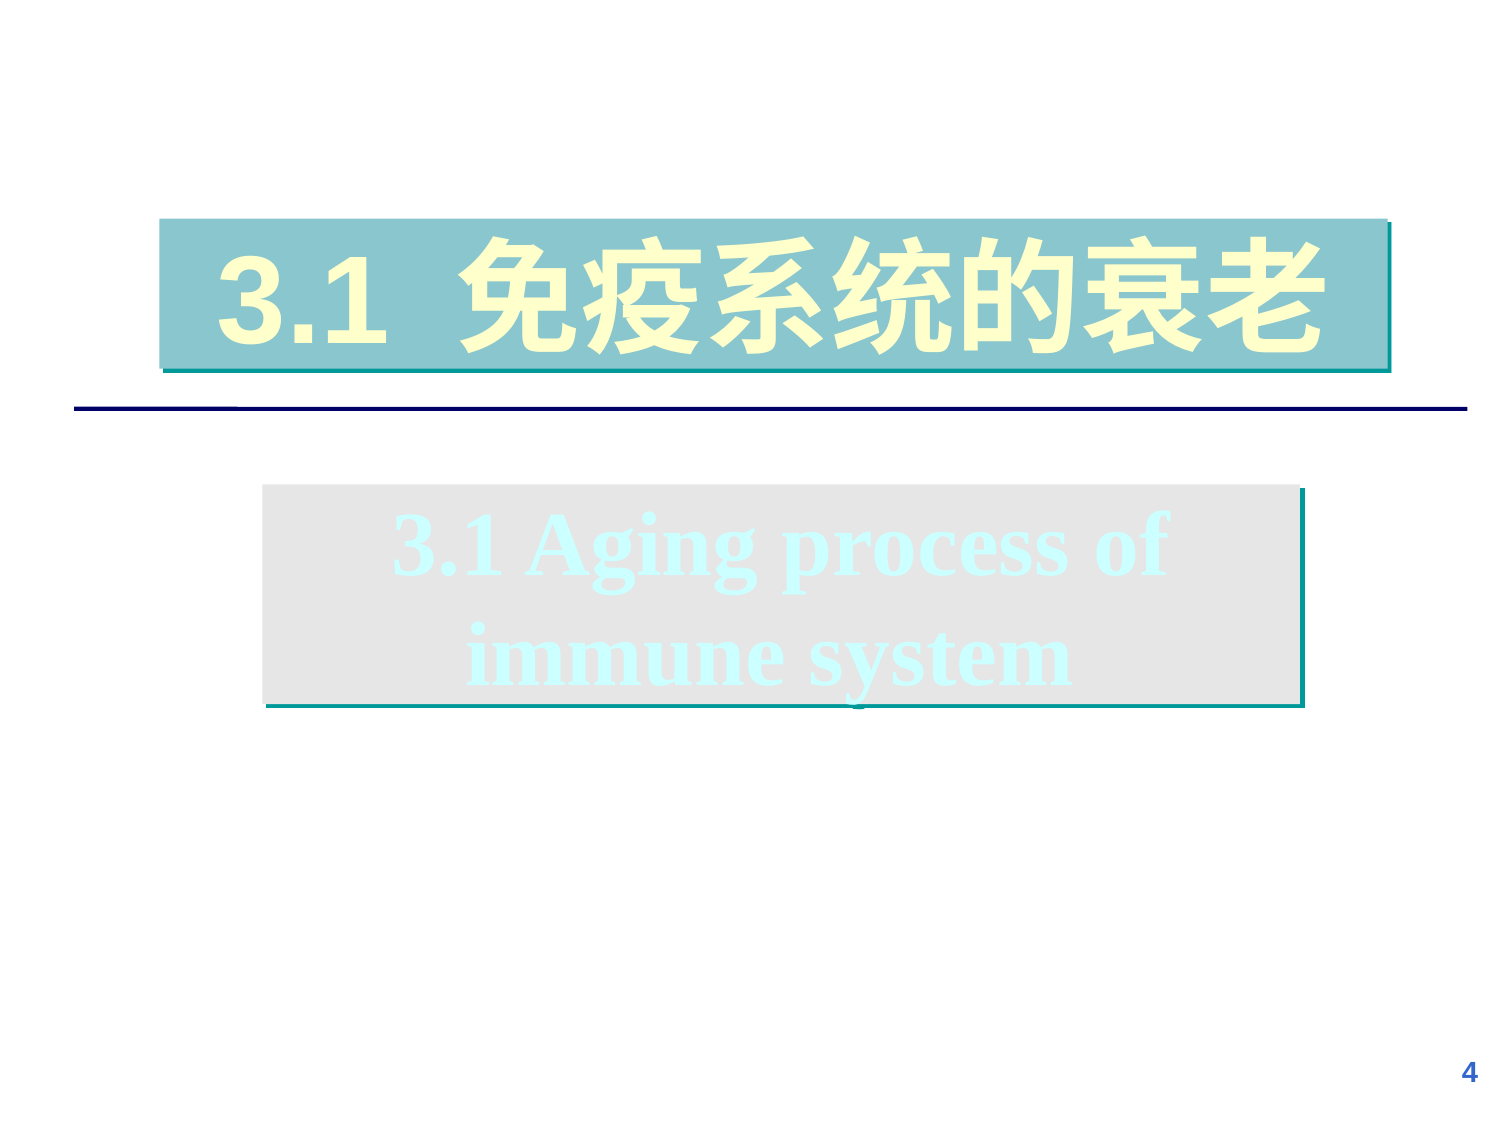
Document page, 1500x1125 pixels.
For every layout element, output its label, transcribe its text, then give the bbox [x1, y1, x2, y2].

text_box 3.1 Aging process of immune system [262, 484, 1300, 705]
text_box 4 [1309, 1020, 1493, 1096]
text_box 3.1 免疫系统的衰老 [159, 218, 1388, 369]
